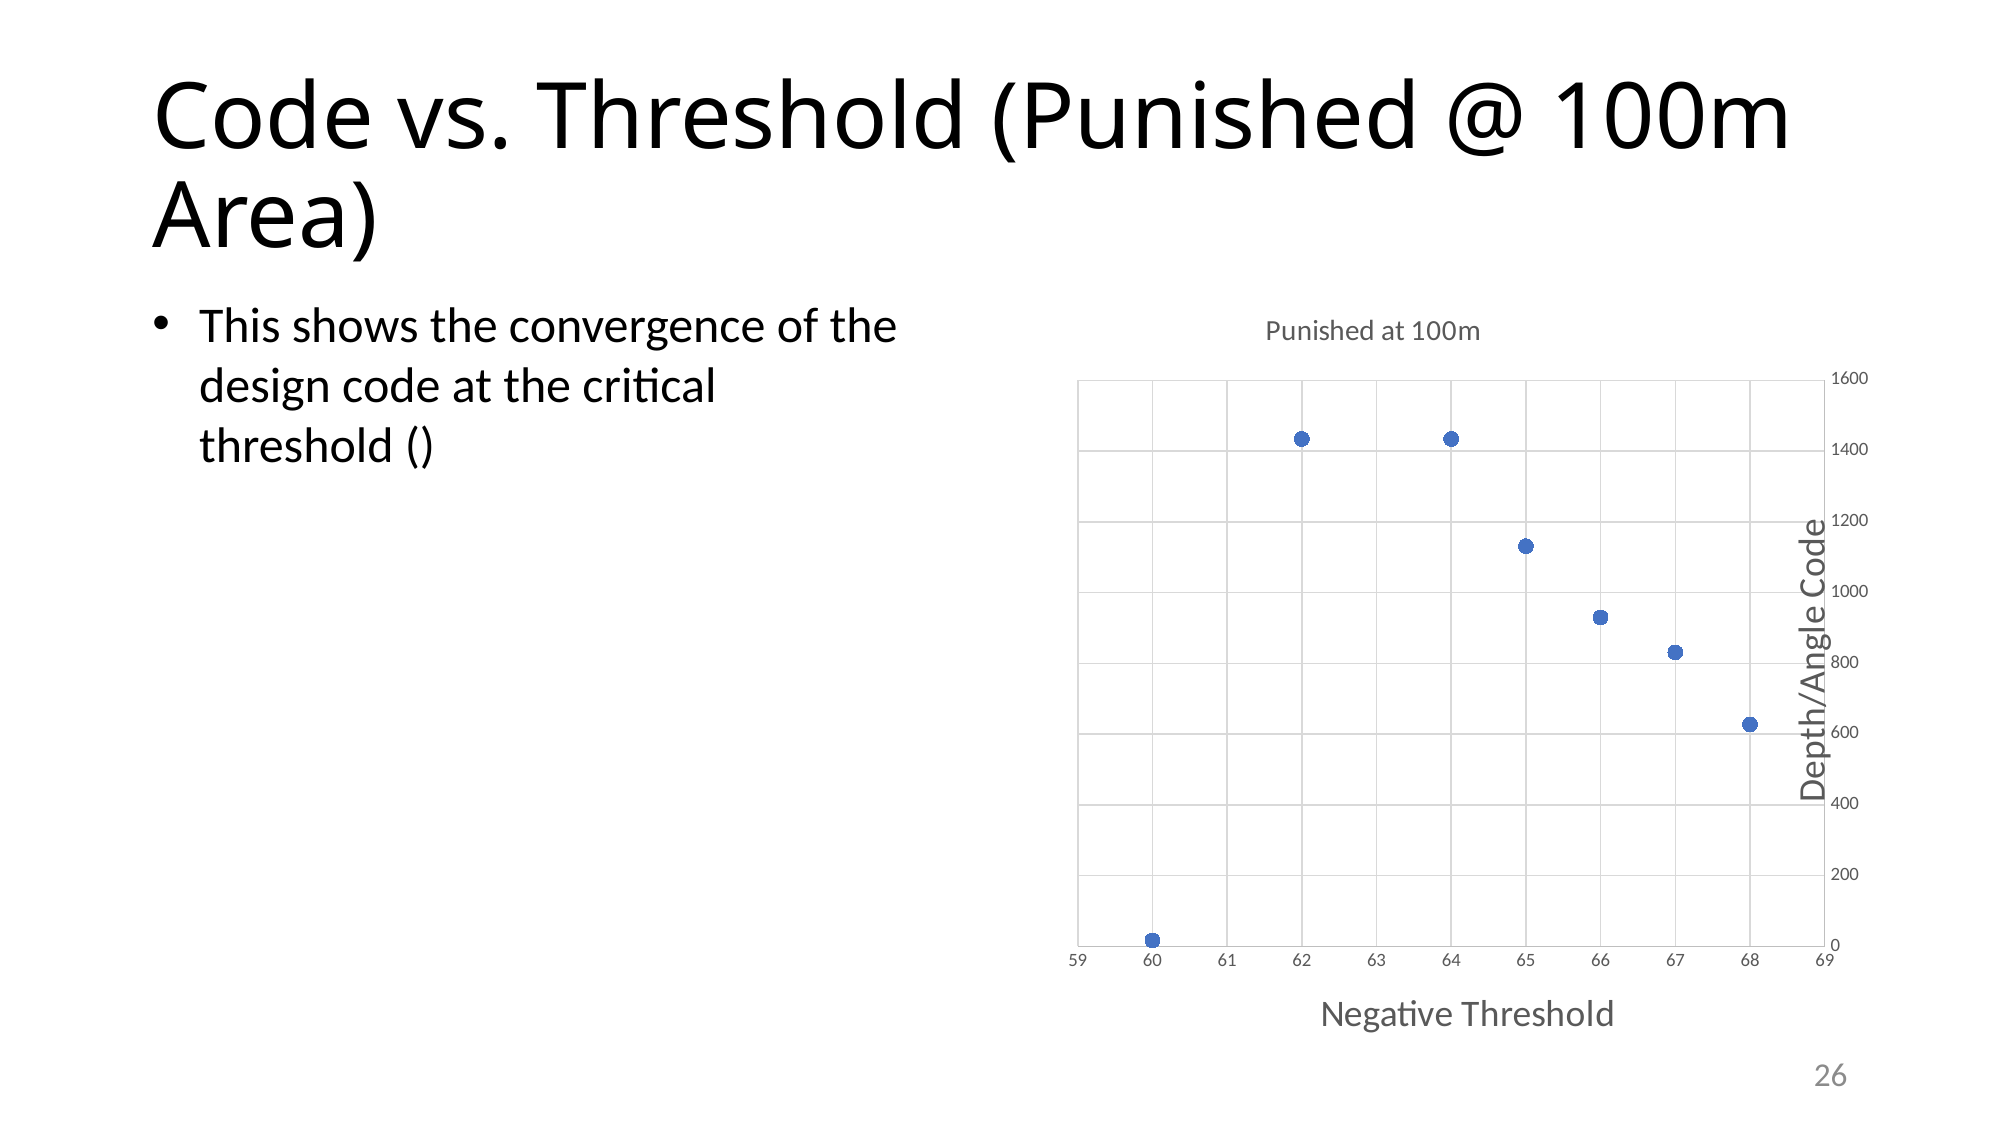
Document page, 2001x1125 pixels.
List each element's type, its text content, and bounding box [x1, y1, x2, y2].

title Code vs. Threshold (Punished @ 100m Area) [137, 59, 1863, 278]
slide_number 26 [1412, 1072, 1863, 1103]
chart [924, 284, 1888, 1072]
